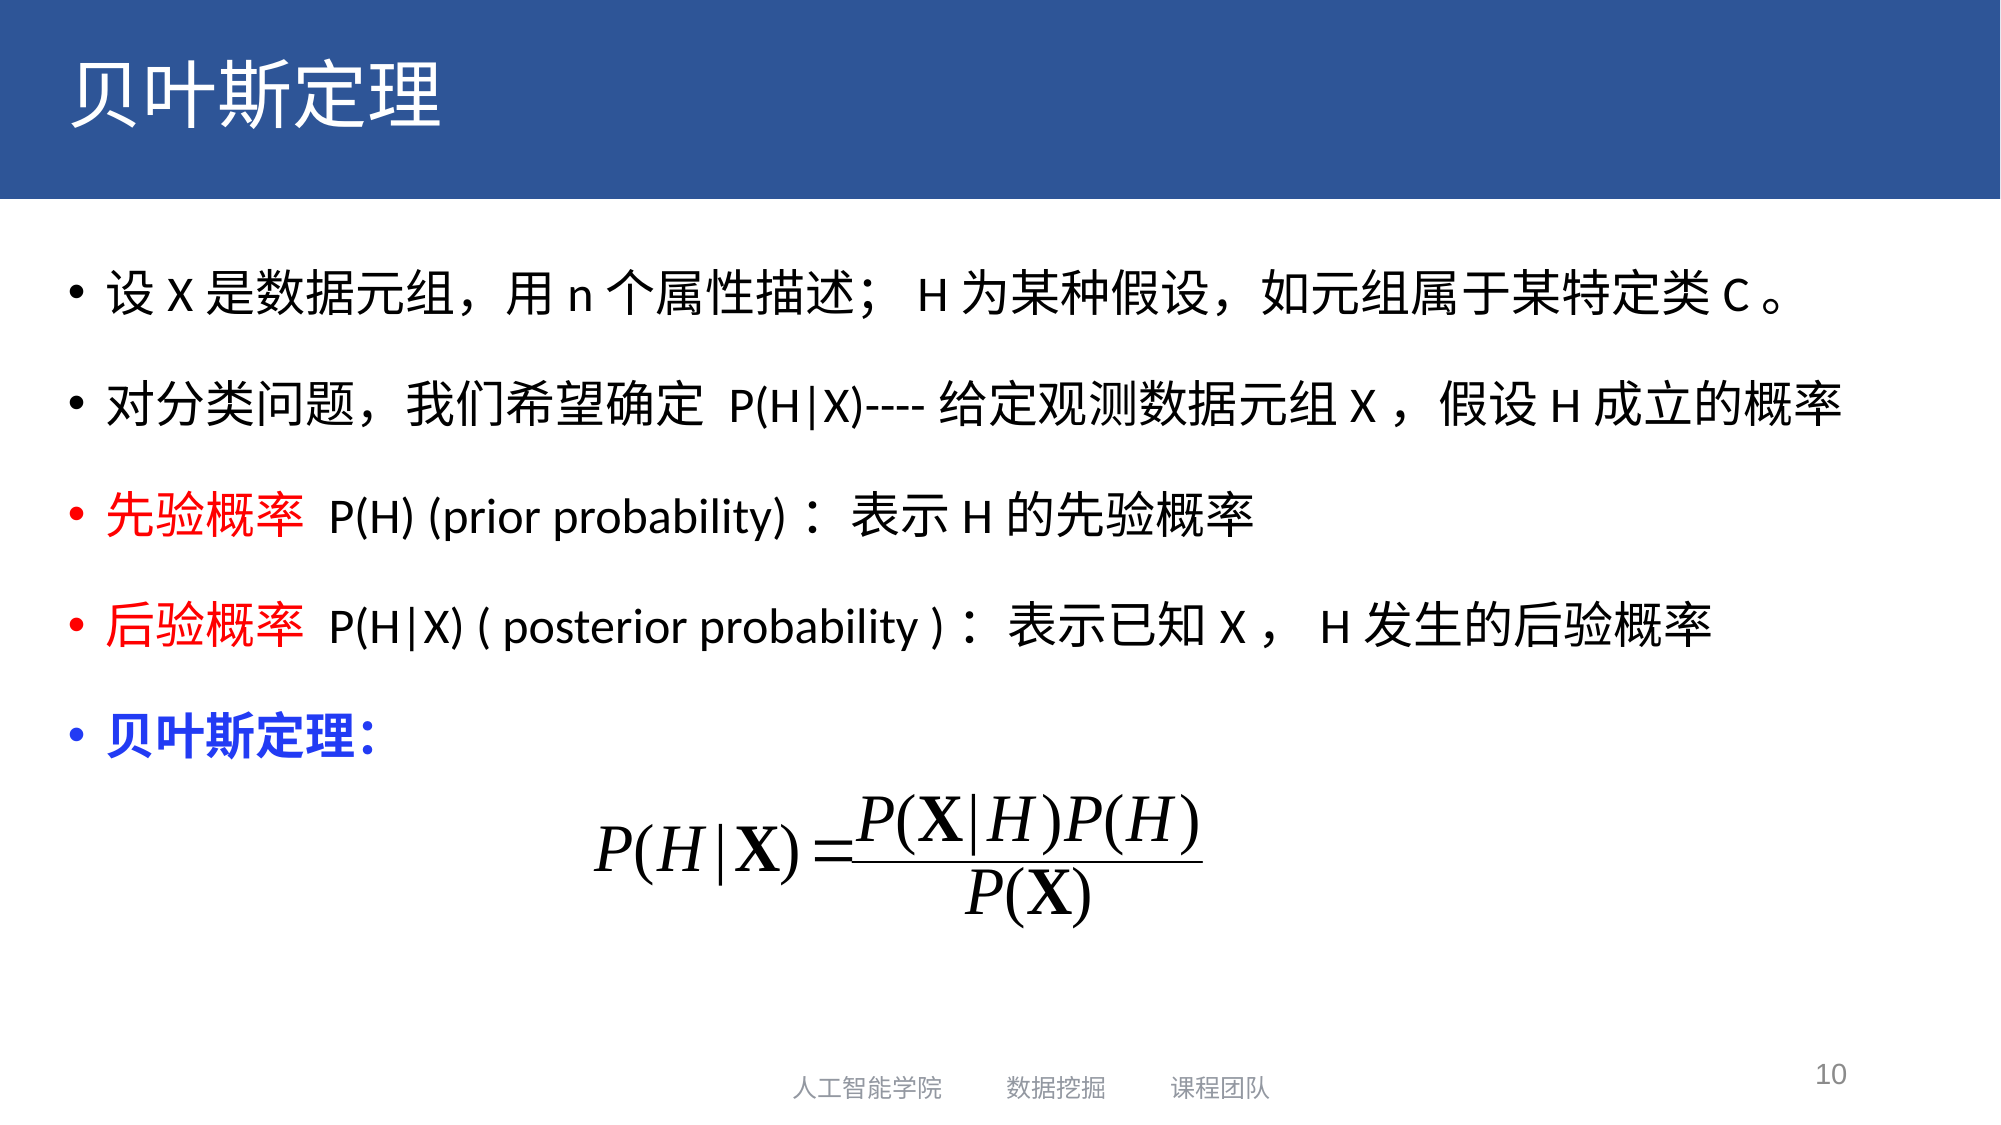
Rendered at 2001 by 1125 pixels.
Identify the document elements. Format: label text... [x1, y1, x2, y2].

slide_number 10 [1412, 1042, 1863, 1103]
list 设X是数据元组，用n个属性描述；H为某种假设，如元组属于某特定类C。 对分类问题，我们希望确定 P(H|X)----给定观测数据元组X，假设H成立的概率 先验概率 P(H) (prior probability)：表示H的先验概率 后验概率 P(H|X) ( posterior probability )：表示已知X，H发生的后验概率 贝叶斯定理： [52, 223, 1923, 1010]
title 贝叶斯定理 [52, 23, 1753, 174]
footer 人工智能学院 数据挖掘 课程团队 [694, 1057, 1370, 1118]
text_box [587, 786, 1212, 937]
